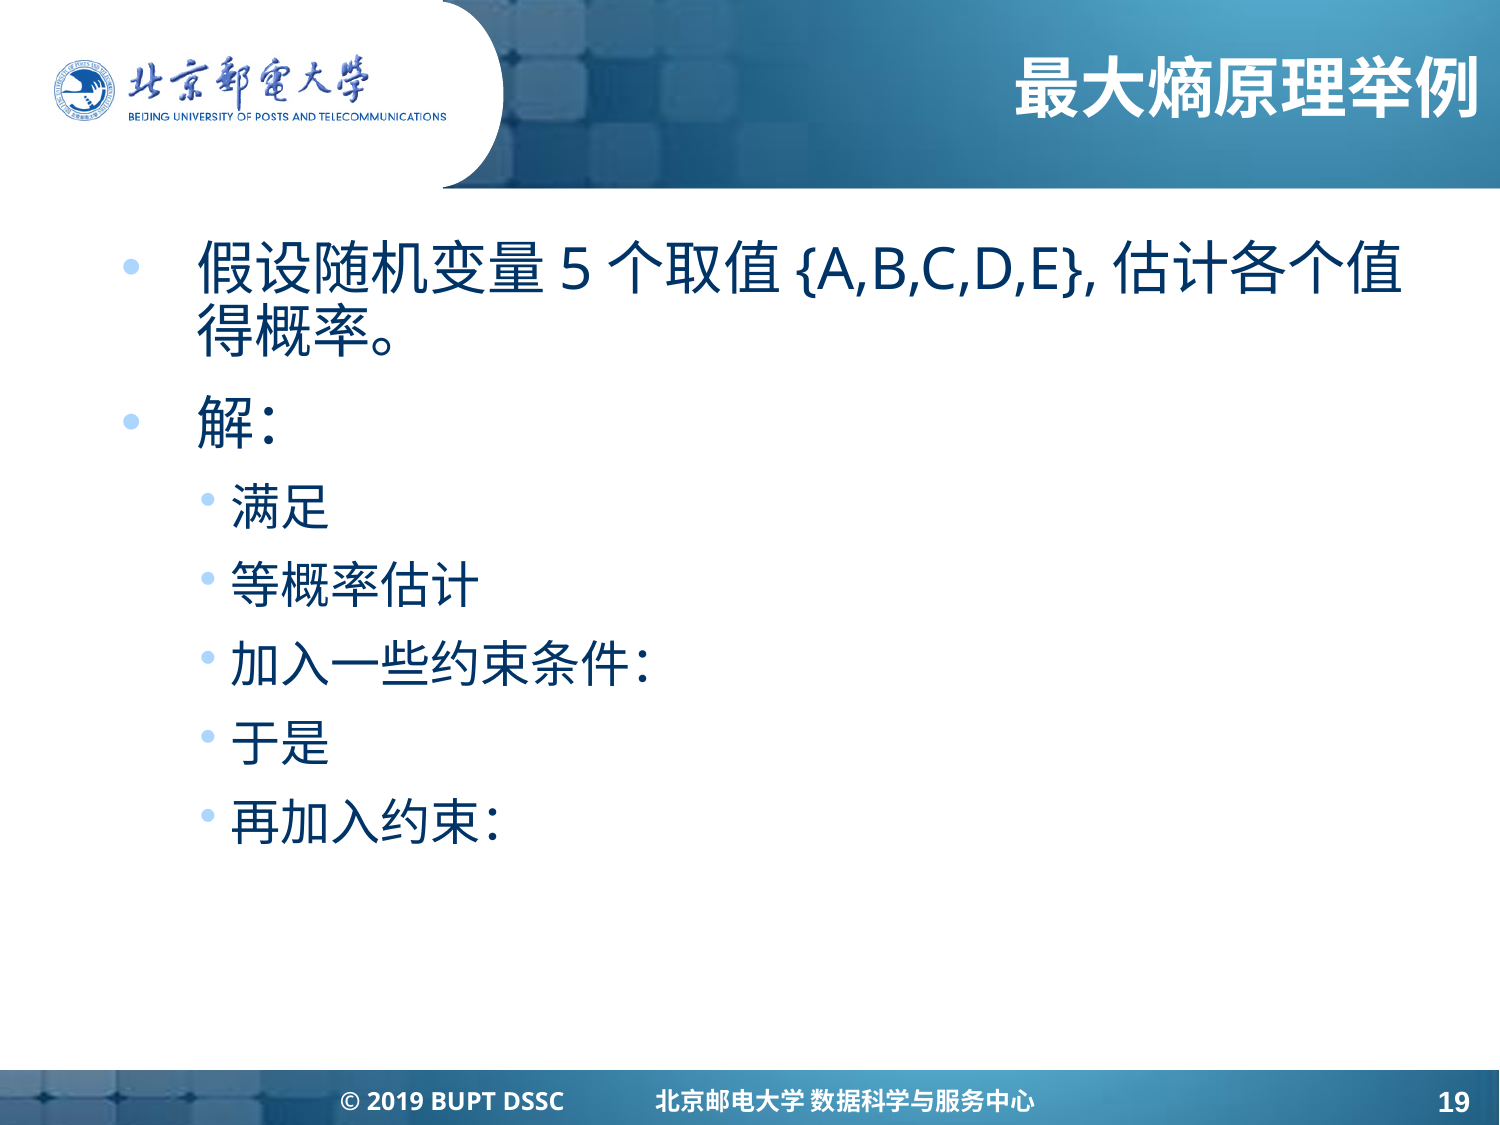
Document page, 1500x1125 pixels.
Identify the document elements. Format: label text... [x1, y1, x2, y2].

footer © 2019 BUPT DSSC 北京邮电大学 数据科学与服务中心 [324, 1076, 1129, 1125]
picture [0, 1070, 1499, 1125]
picture [47, 42, 426, 129]
picture [442, 0, 1500, 189]
title 最大熵原理举例 [426, 19, 1499, 170]
